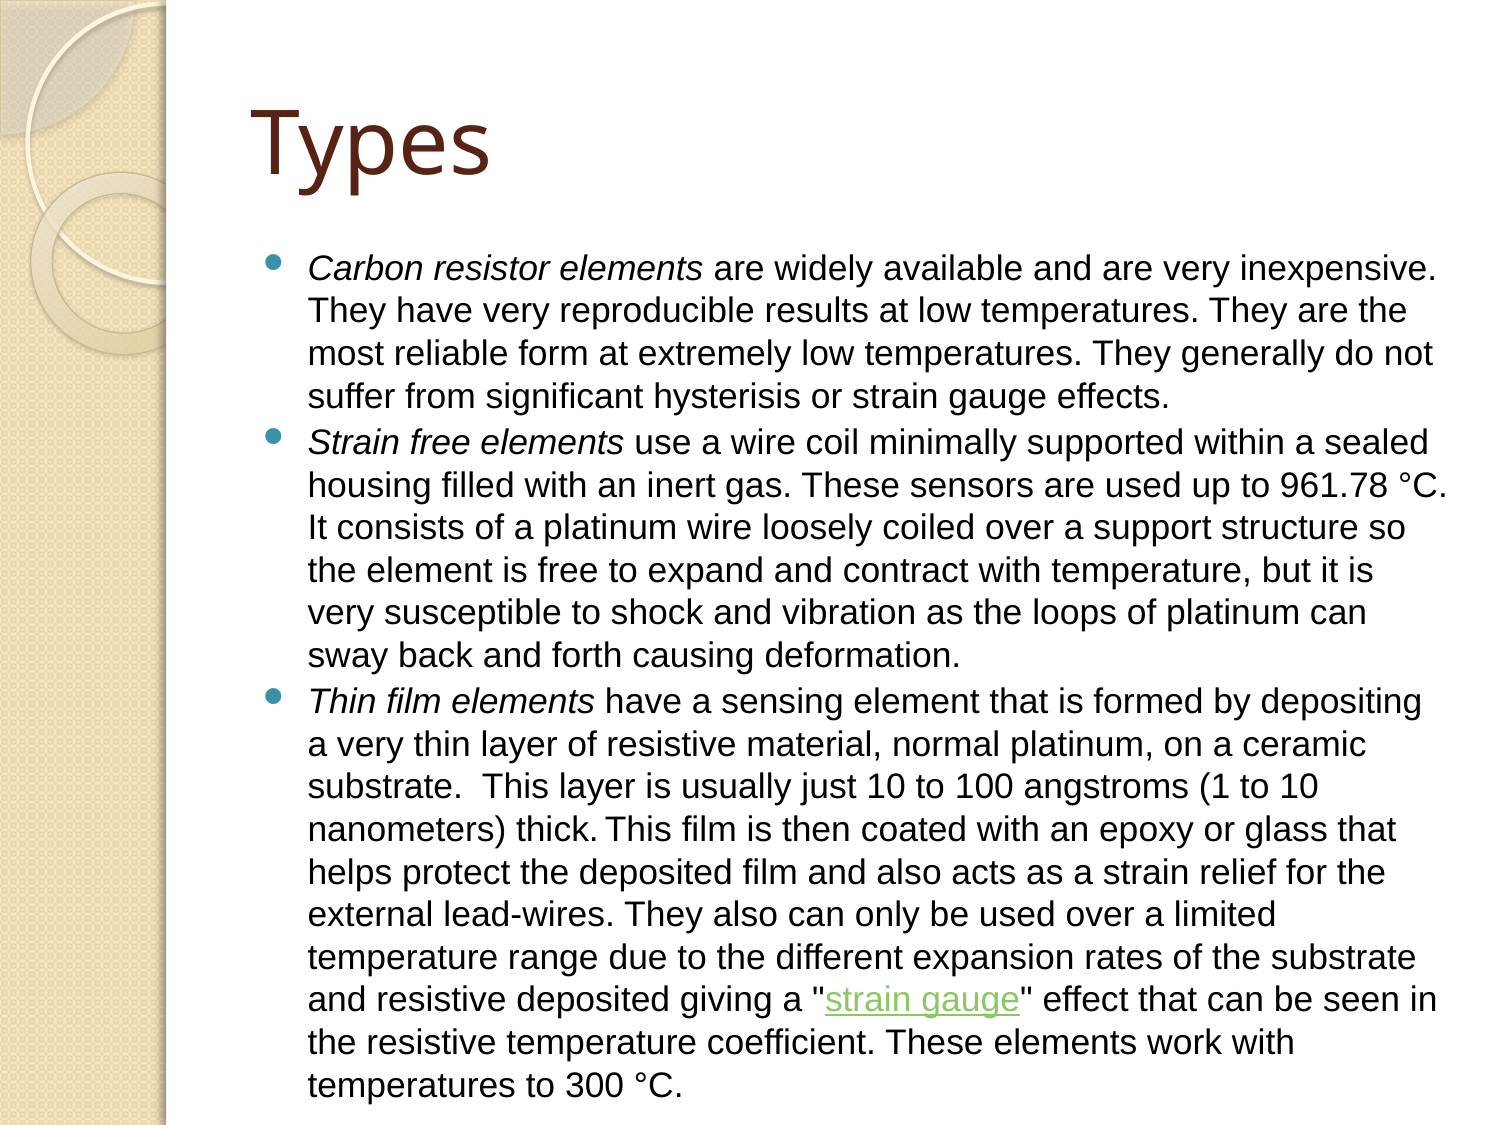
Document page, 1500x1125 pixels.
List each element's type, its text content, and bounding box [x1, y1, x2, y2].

list Carbon resistor elements are widely available and are very inexpensive. They have very reproducible results at low temperatures. They are the most reliable form at extremely low temperatures. They generally do not suffer from significant hysterisis or strain gauge effects. Strain free elements use a wire coil minimally supported within a sealed housing filled with an inert gas. These sensors are used up to 961.78 °C. It consists of a platinum wire loosely coiled over a support structure so the element is free to expand and contract with temperature, but it is very susceptible to shock and vibration as the loops of platinum can sway back and forth causing deformation. Thin film elements have a sensing element that is formed by depositing a very thin layer of resistive material, normal platinum, on a ceramic substrate. This layer is usually just 10 to 100 angstroms (1 to 10 nanometers) thick. This film is then coated with an epoxy or glass that helps protect the deposited film and also acts as a strain relief for the external lead-wires. They also can only be used over a limited temperature range due to the different expansion rates of the substrate and resistive deposited giving a "strain gauge" effect that can be seen in the resistive temperature coefficient. These elements work with temperatures to 300 °C. [235, 237, 1466, 1125]
title Types [235, 45, 1466, 233]
